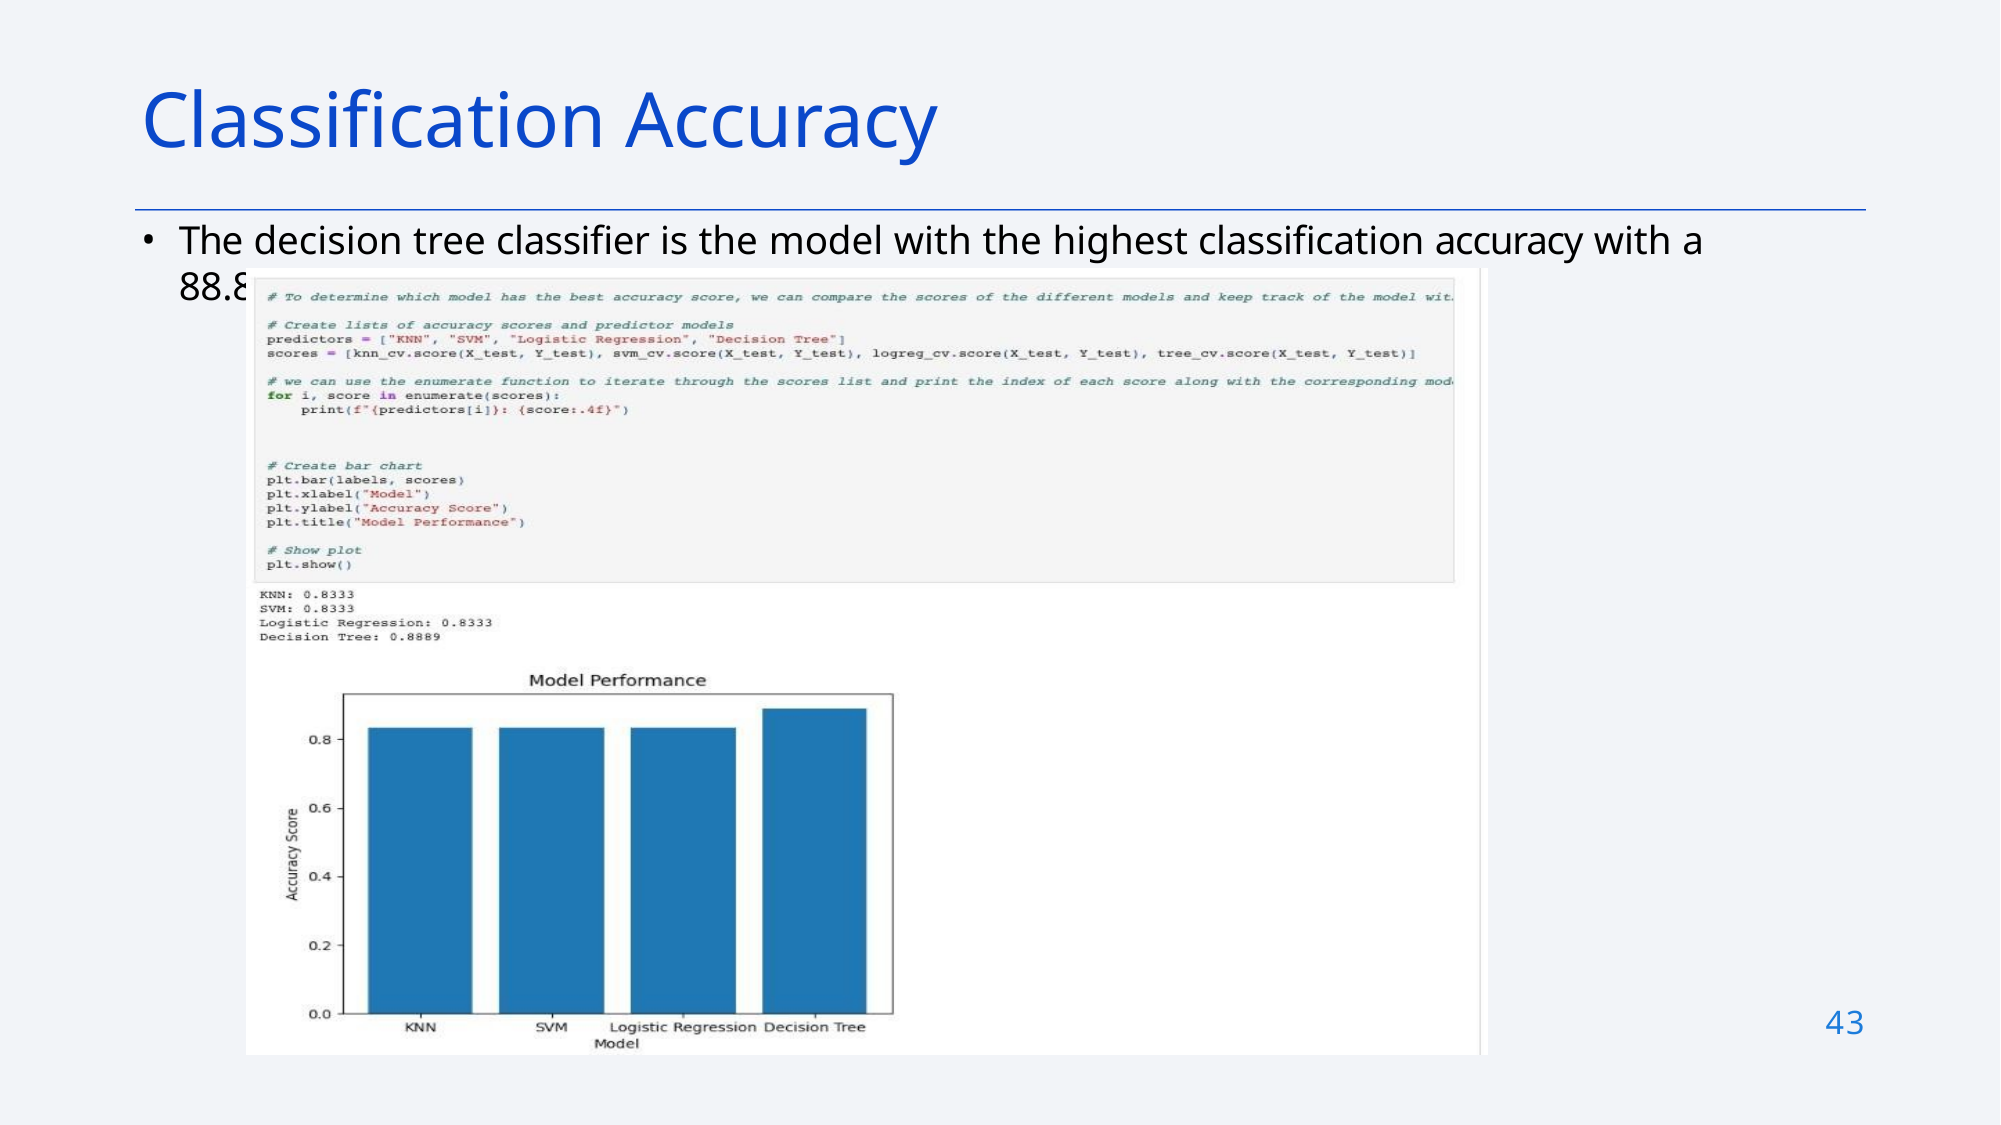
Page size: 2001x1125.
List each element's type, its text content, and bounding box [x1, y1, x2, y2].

text_box 43 [1823, 1007, 1869, 1041]
picture [0, 0, 2000, 1125]
text_box The decision tree classifier is the model with the highest classification accuracy with a 88.8% [139, 213, 1745, 309]
title Classification Accuracy [138, 40, 1862, 260]
